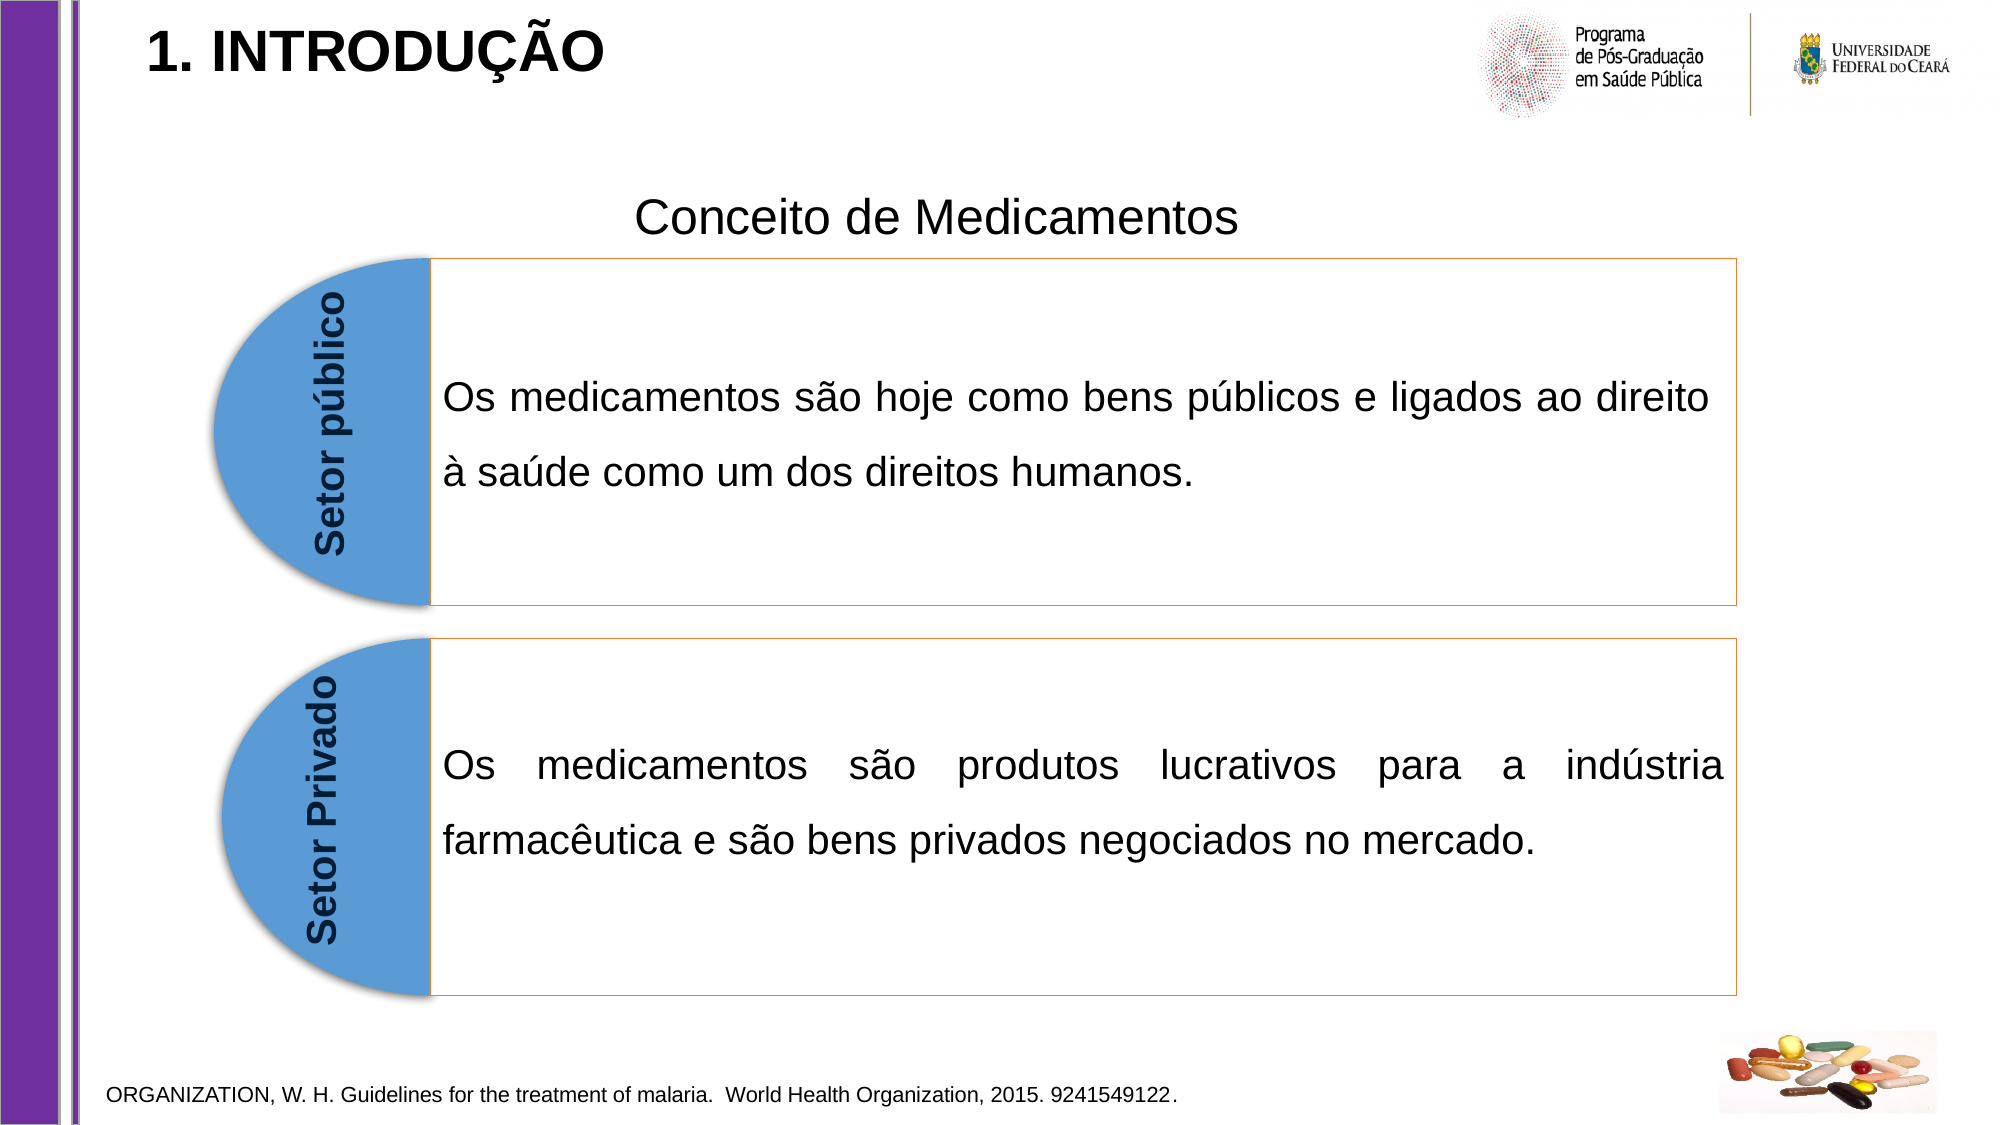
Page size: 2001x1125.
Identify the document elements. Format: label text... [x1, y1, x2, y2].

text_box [429, 638, 1737, 996]
text_box [214, 296, 294, 567]
text_box [0, 0, 61, 1125]
text_box [71, 0, 80, 1125]
text_box Setor Privado [286, 613, 352, 961]
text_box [429, 258, 1737, 606]
text_box ) [1677, 1019, 1978, 1125]
text_box [308, 638, 429, 996]
text_box ORGANIZATION, W. H. Guidelines for the treatment of malaria. World Health Organization, 2015. 9241549122. [91, 1073, 1677, 1115]
text_box Setor público [294, 246, 360, 572]
text_box [303, 258, 429, 606]
slide_number 3 [1412, 1042, 1863, 1103]
text_box Conceito de Medicamentos [619, 184, 1648, 258]
text_box 1. INTRODUÇÃO [131, 13, 1160, 139]
text_box [222, 688, 286, 945]
picture [1469, 0, 2000, 125]
